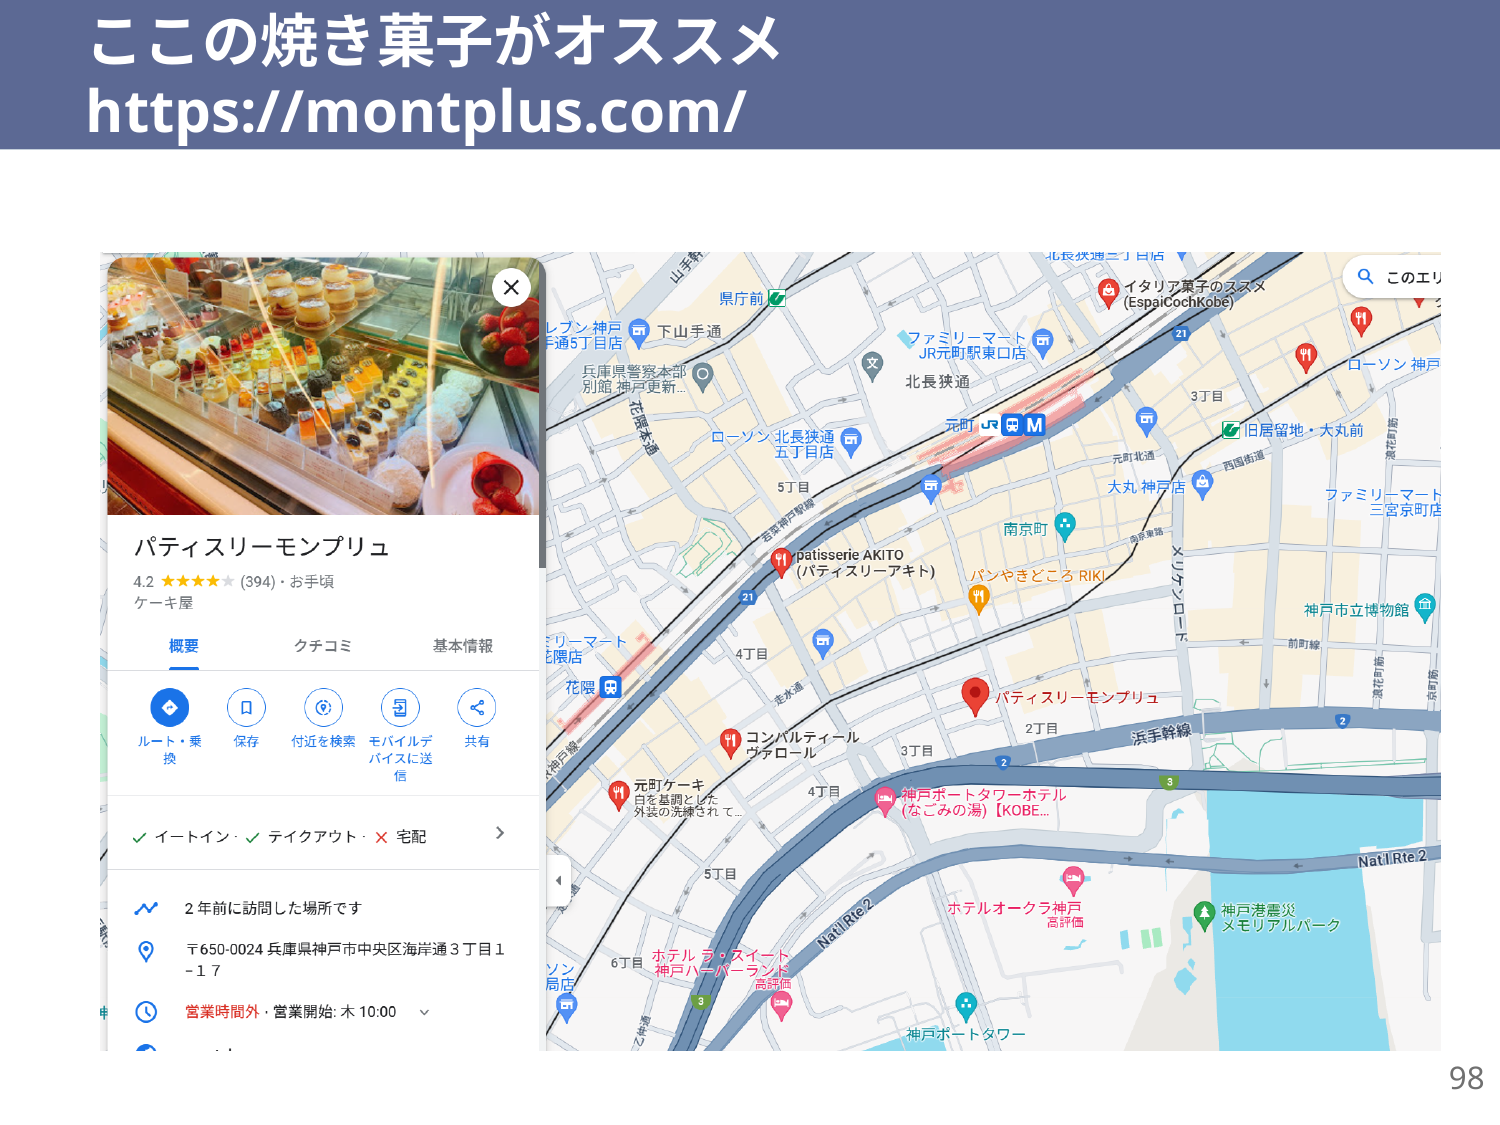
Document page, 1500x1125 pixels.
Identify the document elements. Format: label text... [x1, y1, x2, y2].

slide_number 98 [1399, 1034, 1500, 1125]
picture [100, 252, 1442, 1051]
title ここの焼き菓子がオススメ https://montplus.com/ [70, 0, 1500, 150]
